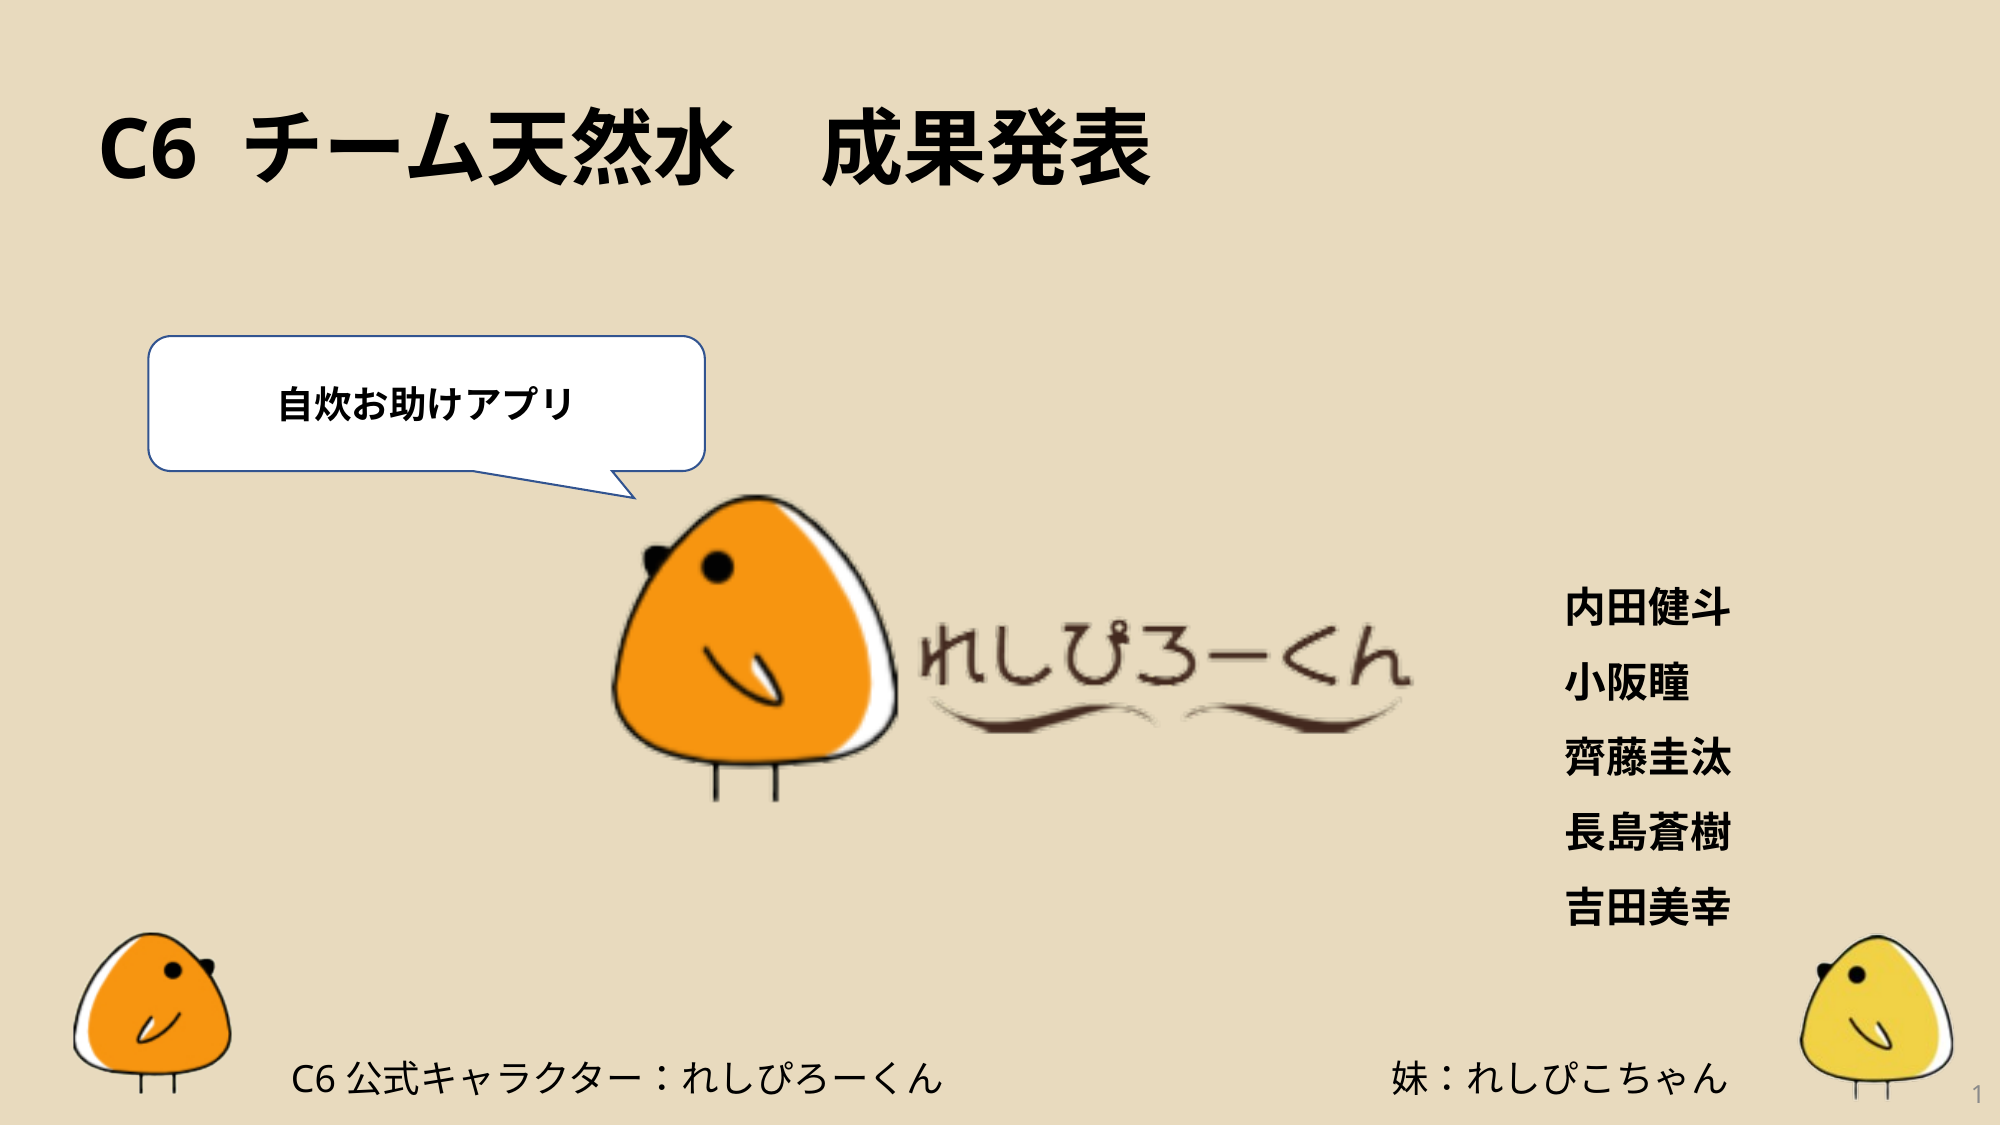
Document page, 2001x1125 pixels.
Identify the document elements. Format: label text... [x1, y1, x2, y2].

text_box 自炊お助けアプリ [147, 335, 705, 486]
text_box C6 チーム天然水 成果発表 [83, 87, 1324, 203]
picture [32, 892, 265, 1125]
text_box 内田健斗 小阪瞳 齊藤圭汰 長島蒼樹 吉田美幸 [1549, 548, 1875, 939]
text_box 妹：れしぴこちゃん [1376, 1047, 1778, 1108]
slide_number 1 [1550, 1065, 2000, 1125]
text_box C6公式キャラクター：れしぴろーくん [276, 1047, 1011, 1108]
picture [1778, 925, 1968, 1106]
picture [553, 350, 1447, 987]
